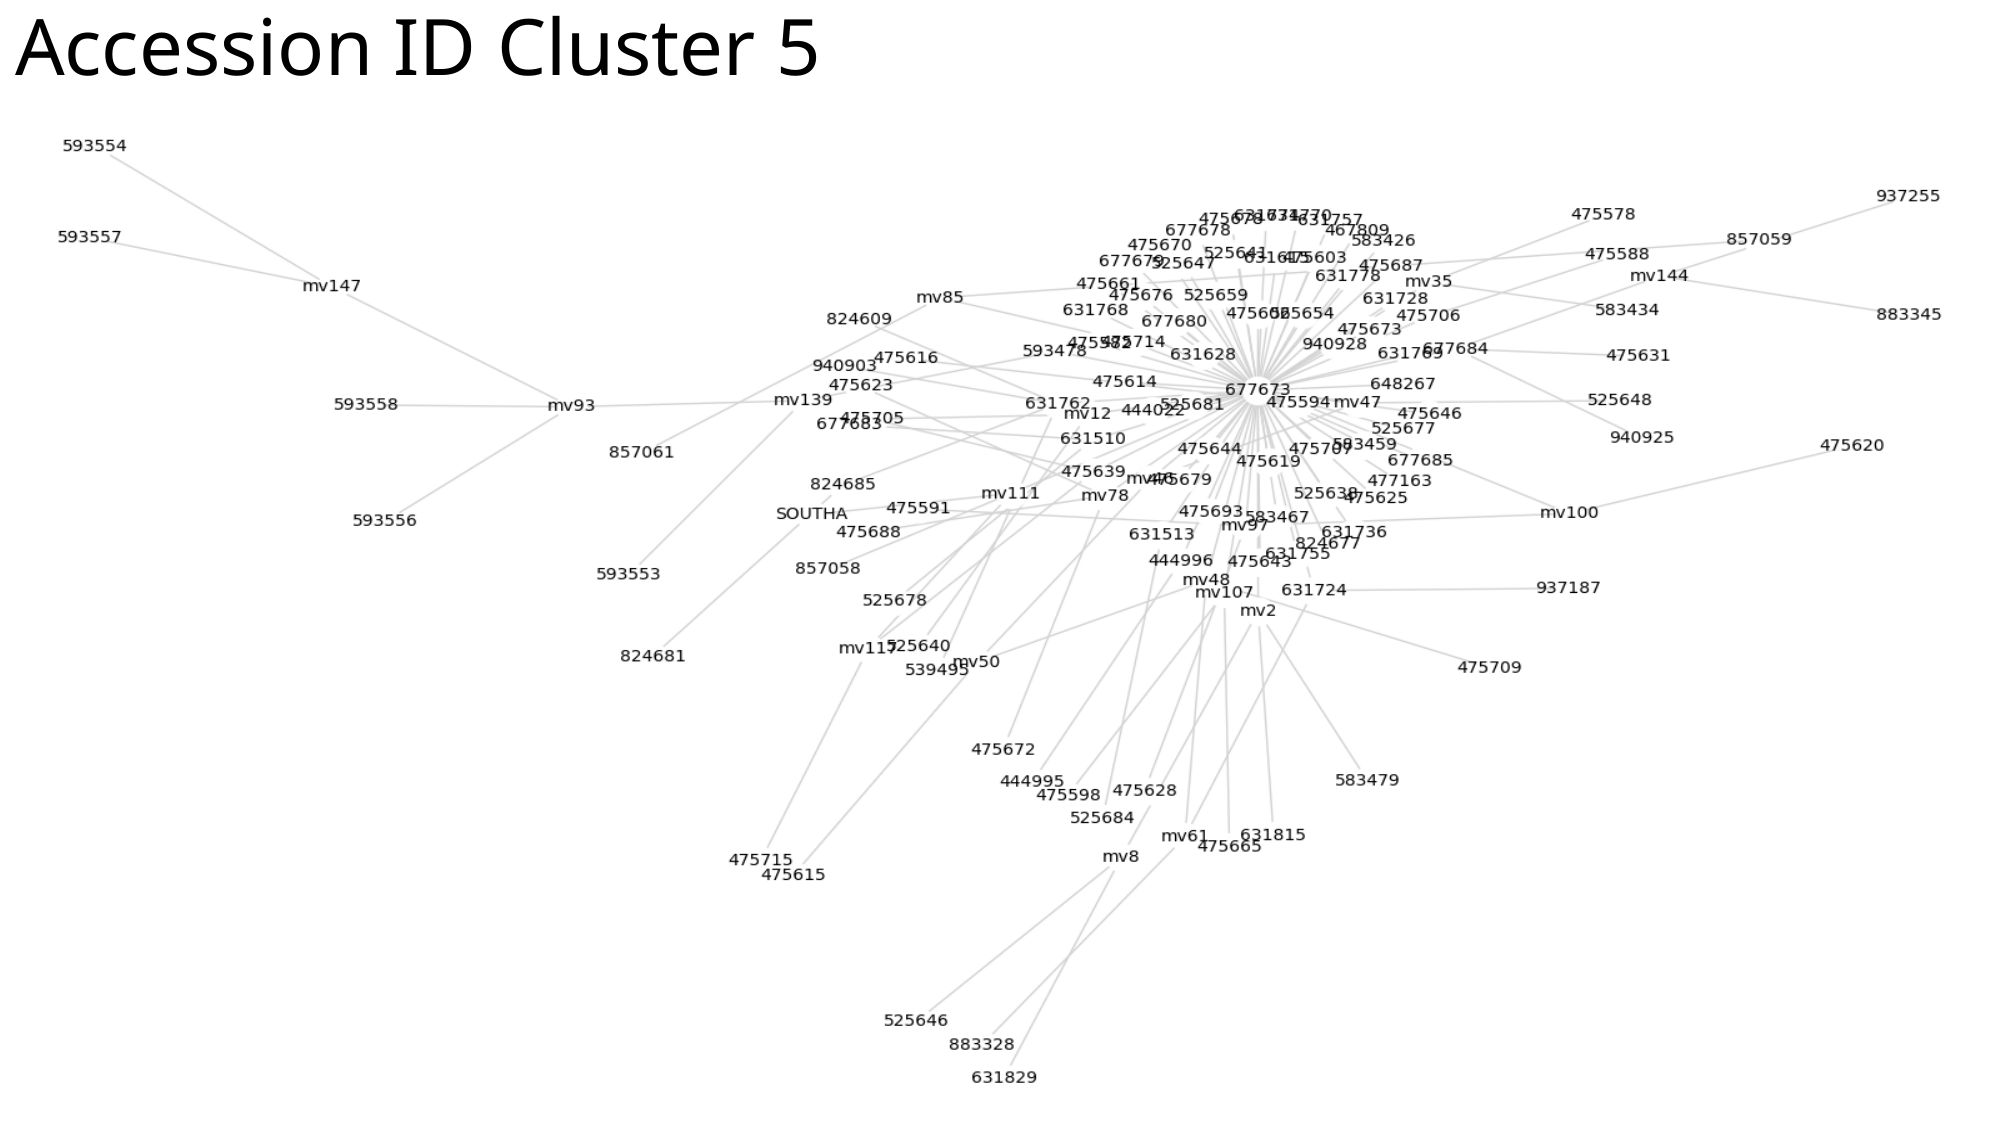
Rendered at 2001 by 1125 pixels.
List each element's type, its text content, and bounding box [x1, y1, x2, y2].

title Accession ID Cluster 5 [0, 0, 1725, 100]
picture [0, 100, 2000, 1125]
